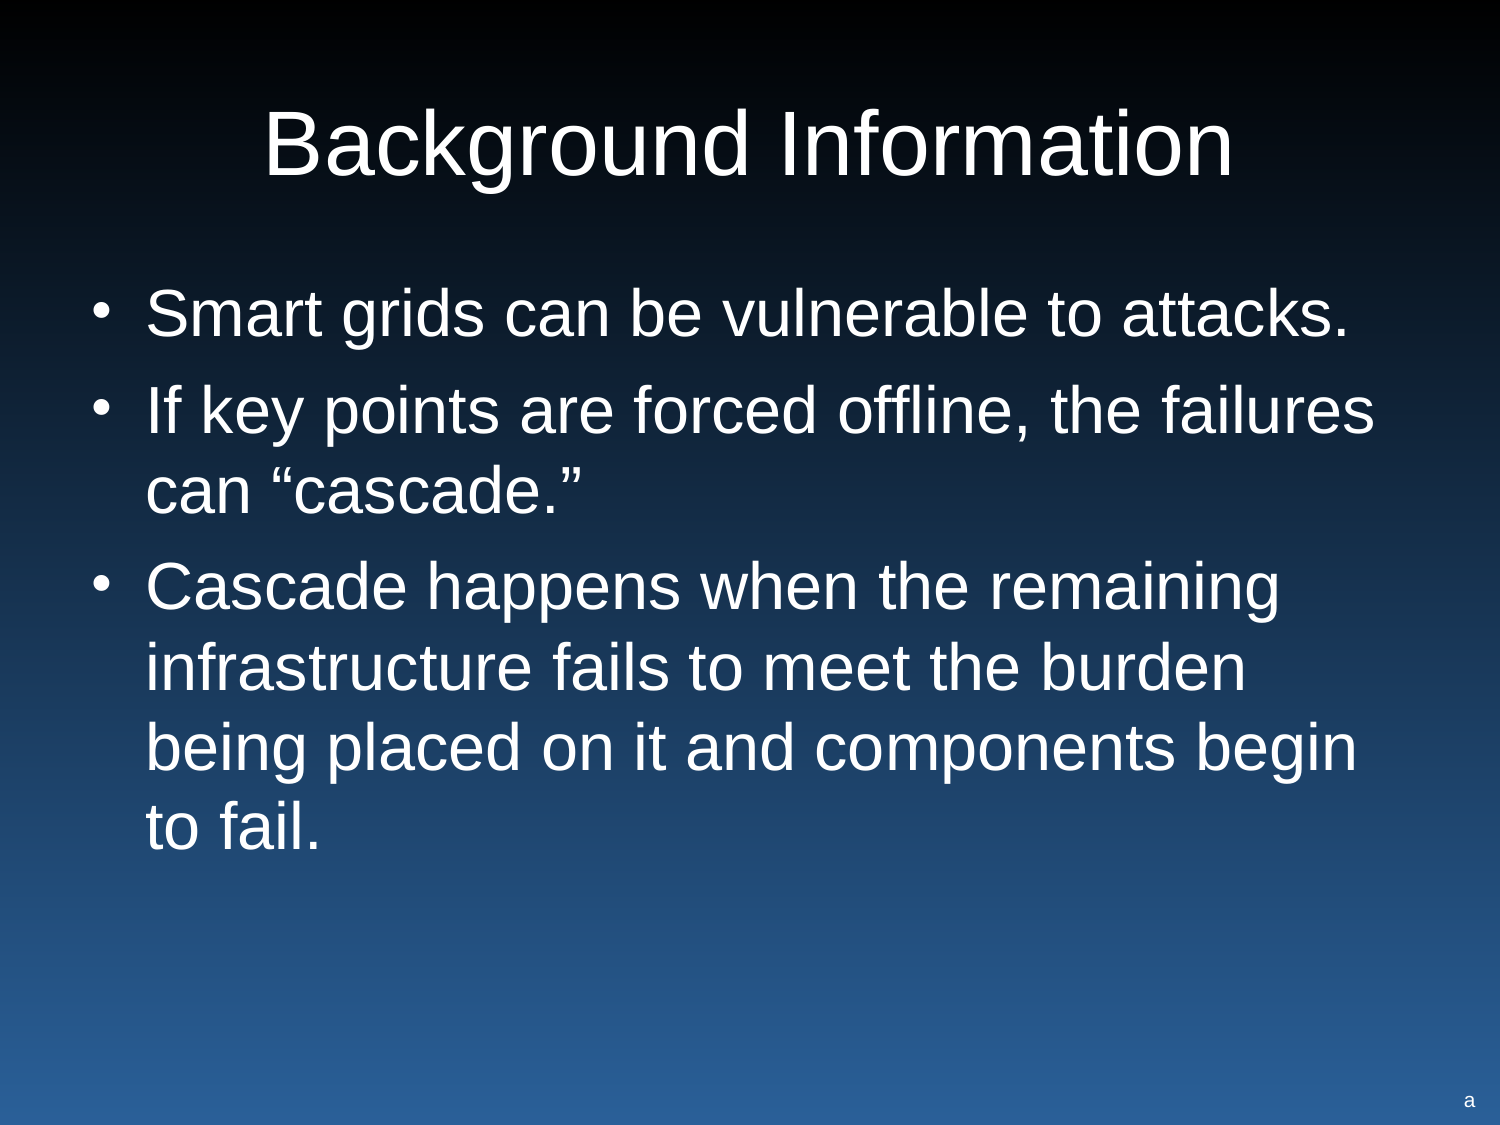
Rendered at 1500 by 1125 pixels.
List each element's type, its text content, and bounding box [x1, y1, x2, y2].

title Background Information [75, 45, 1425, 233]
list Smart grids can be vulnerable to attacks. If key points are forced offline, the failures can “cascade.” Cascade happens when the remaining infrastructure fails to meet the burden being placed on it and components begin to fail. [75, 262, 1425, 1005]
text_box a [1449, 1079, 1500, 1119]
